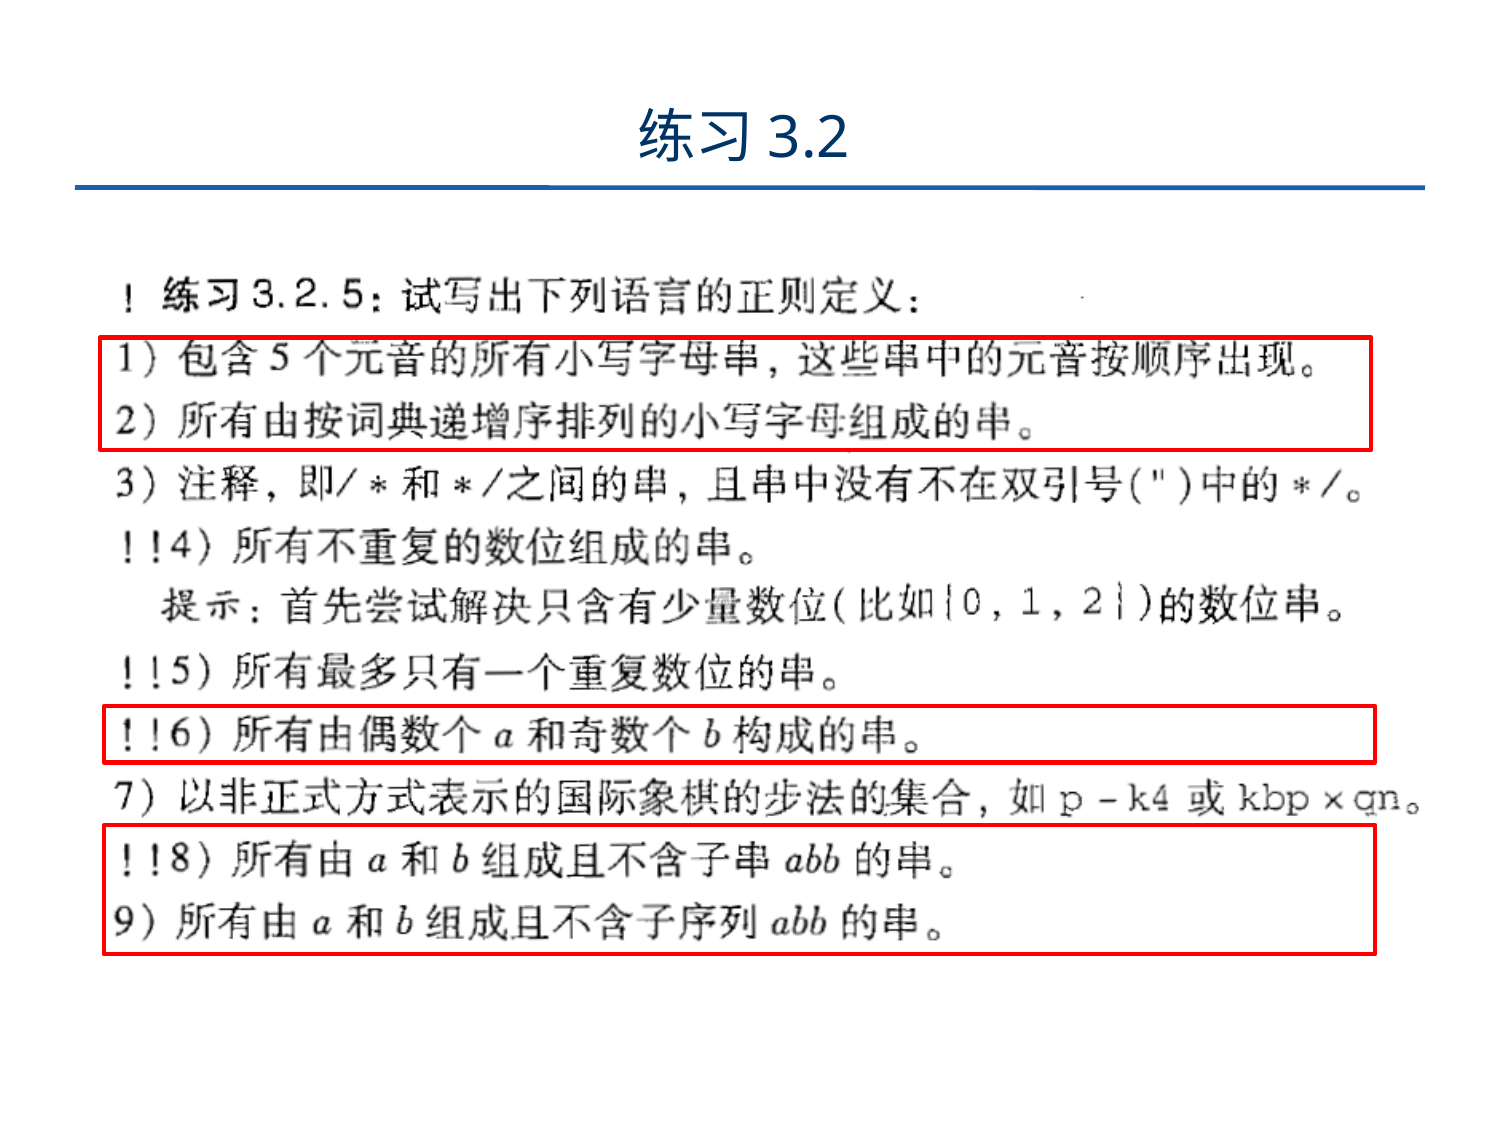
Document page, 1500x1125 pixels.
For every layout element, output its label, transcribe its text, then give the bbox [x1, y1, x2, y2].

picture [99, 249, 1438, 955]
title 练习3.2 [137, 87, 1351, 181]
